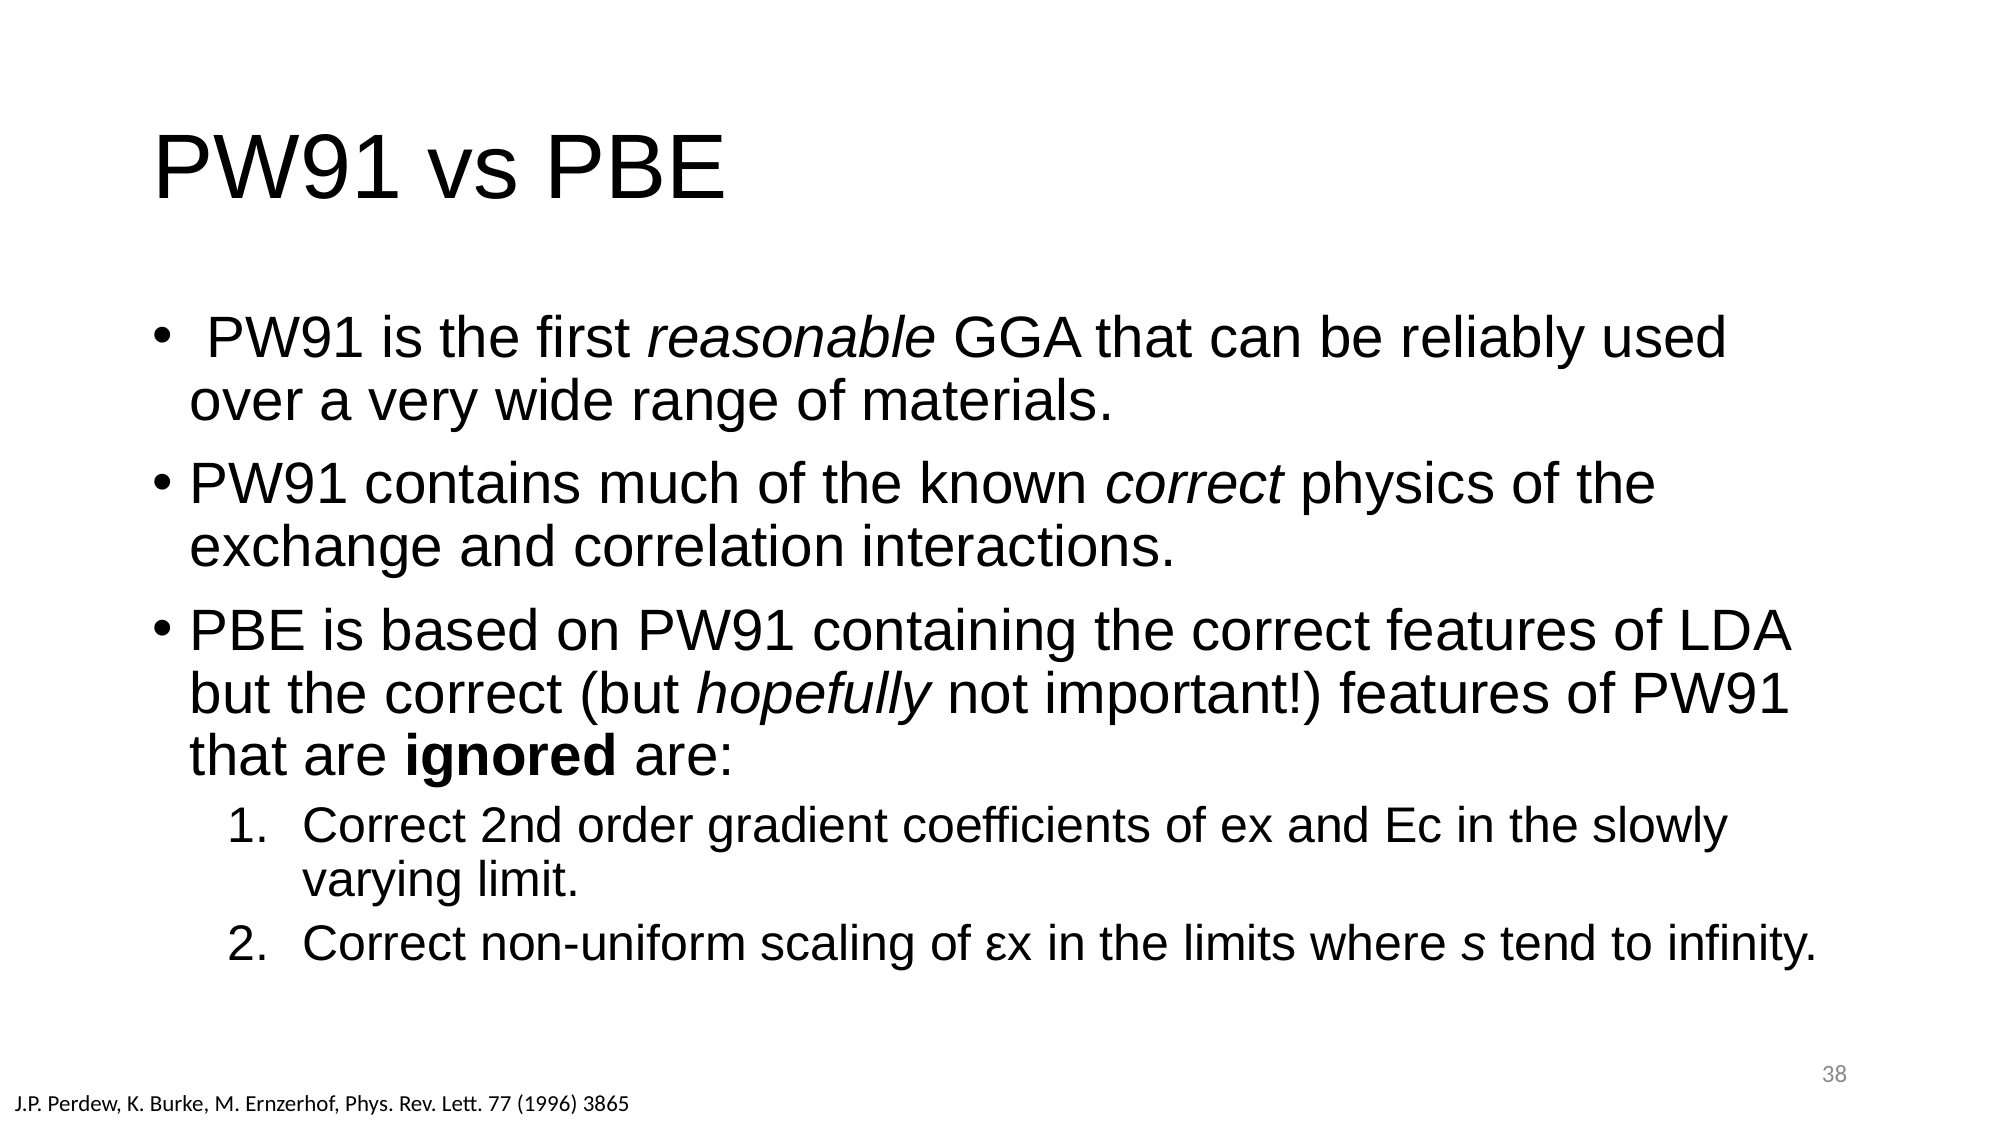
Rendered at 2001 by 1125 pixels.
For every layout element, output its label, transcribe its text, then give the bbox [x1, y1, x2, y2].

slide_number 38 [1412, 1042, 1863, 1103]
text_box J.P. Perdew, K. Burke, M. Ernzerhof, Phys. Rev. Lett. 77 (1996) 3865 [0, 1081, 1782, 1124]
list PW91 is the first reasonable GGA that can be reliably used over a very wide range of materials. PW91 contains much of the known correct physics of the exchange and correlation interactions. PBE is based on PW91 containing the correct features of LDA but the correct (but hopefully not important!) features of PW91 that are ignored are: Correct 2nd order gradient coefficients of ex and Ec in the slowly varying limit. Correct non-uniform scaling of εx in the limits where s tend to infinity. [137, 299, 1863, 1014]
title PW91 vs PBE [137, 59, 1863, 278]
